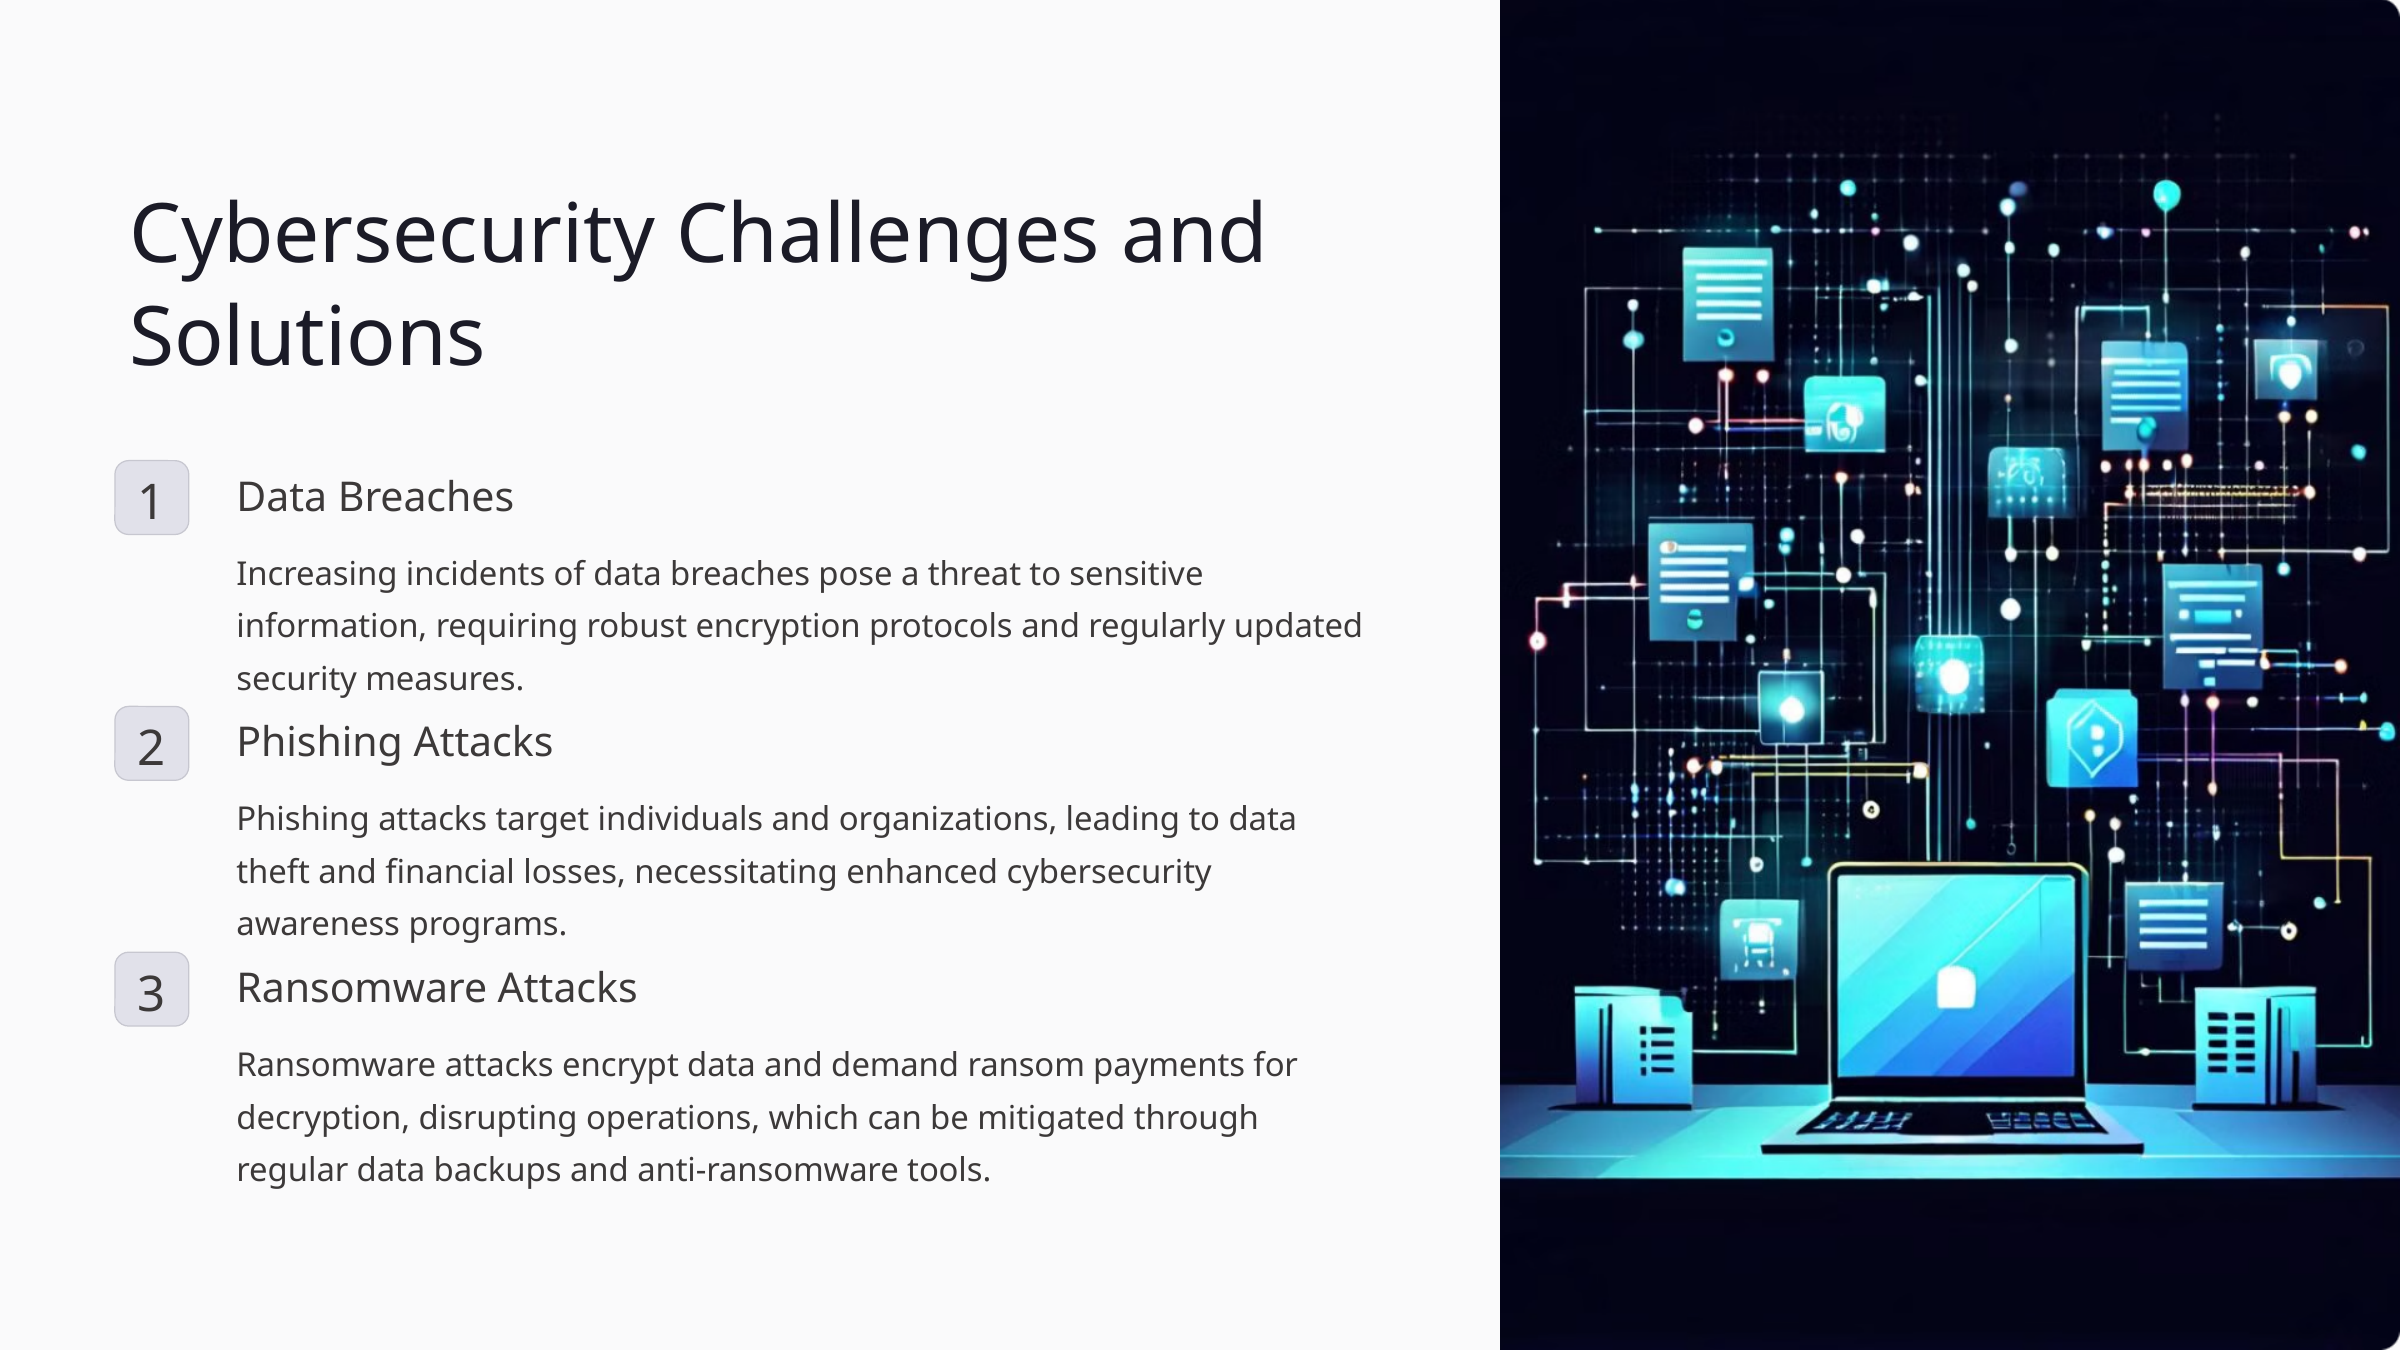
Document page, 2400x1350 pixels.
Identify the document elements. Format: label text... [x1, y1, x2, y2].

text_box Ransomware attacks encrypt data and demand ransom payments for decryption, disrupting operations, which can be mitigated through regular data backups and anti-ransomware tools. [221, 1023, 1386, 1181]
text_box Ransomware Attacks [221, 952, 633, 1004]
text_box Phishing Attacks [221, 706, 633, 758]
text_box Data Breaches [221, 460, 633, 512]
text_box [114, 460, 189, 535]
text_box [114, 706, 189, 781]
text_box 3 [138, 964, 165, 1014]
picture [1499, 0, 2400, 1350]
text_box Cybersecurity Challenges and Solutions [114, 169, 1385, 375]
text_box Phishing attacks target individuals and organizations, leading to data theft and financial losses, necessitating enhanced cybersecurity awareness programs. [221, 777, 1386, 883]
text_box Increasing incidents of data breaches pose a threat to sensitive information, requiring robust encryption protocols and regularly updated security measures. [221, 531, 1386, 637]
text_box [114, 952, 189, 1027]
text_box 1 [141, 472, 163, 523]
text_box [0, 0, 1499, 1350]
text_box 2 [139, 718, 165, 768]
